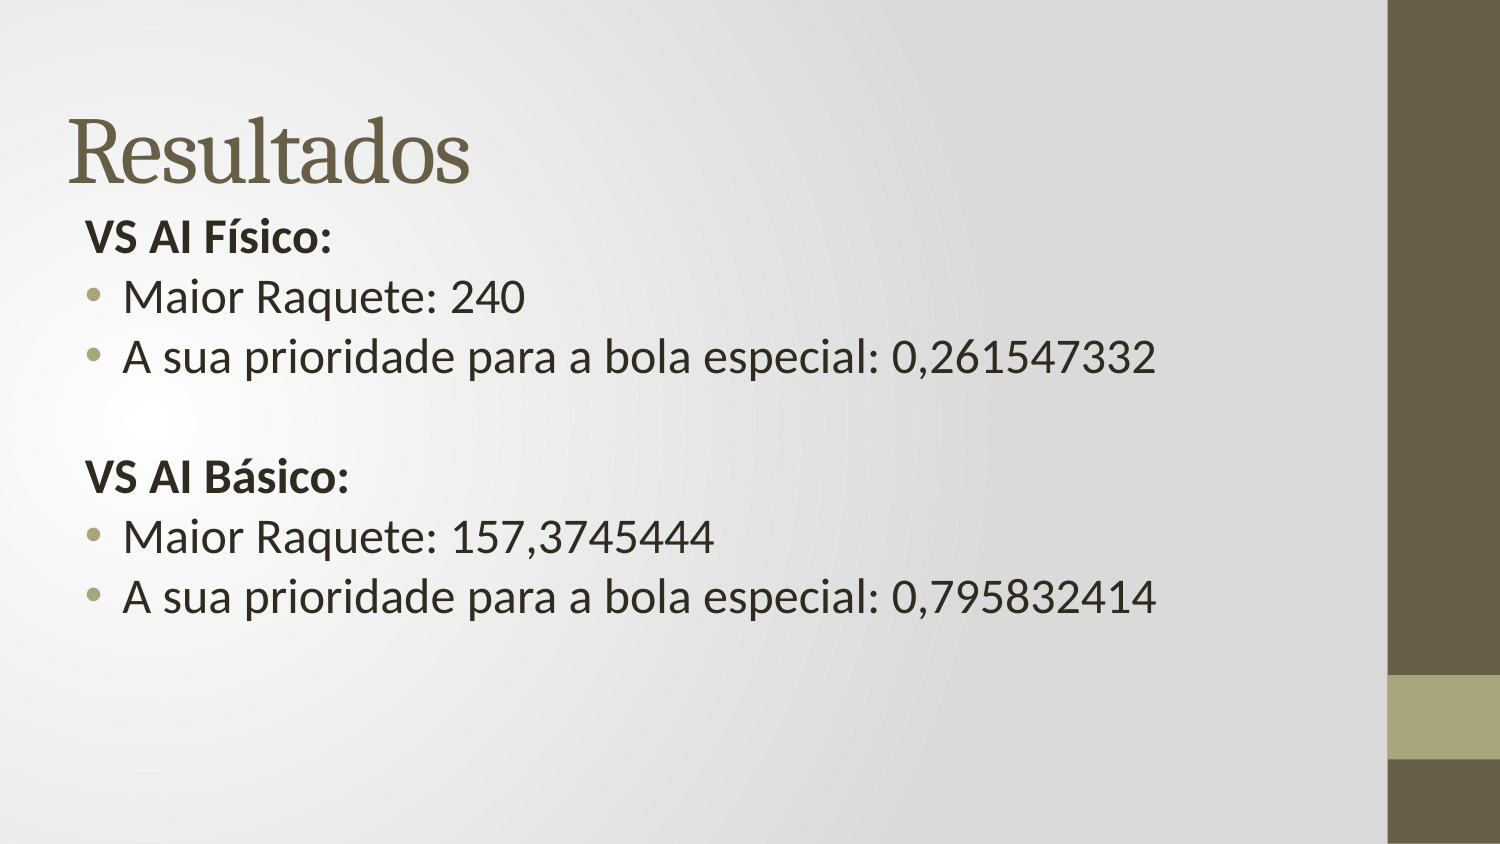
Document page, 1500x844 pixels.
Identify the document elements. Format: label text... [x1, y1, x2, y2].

list VS AI Físico: Maior Raquete: 240 A sua prioridade para a bola especial: 0,261547332 VS AI Básico: Maior Raquete: 157,3745444 A sua prioridade para a bola especial: 0,795832414 [51, 189, 1388, 750]
title Resultados [51, 72, 1449, 167]
